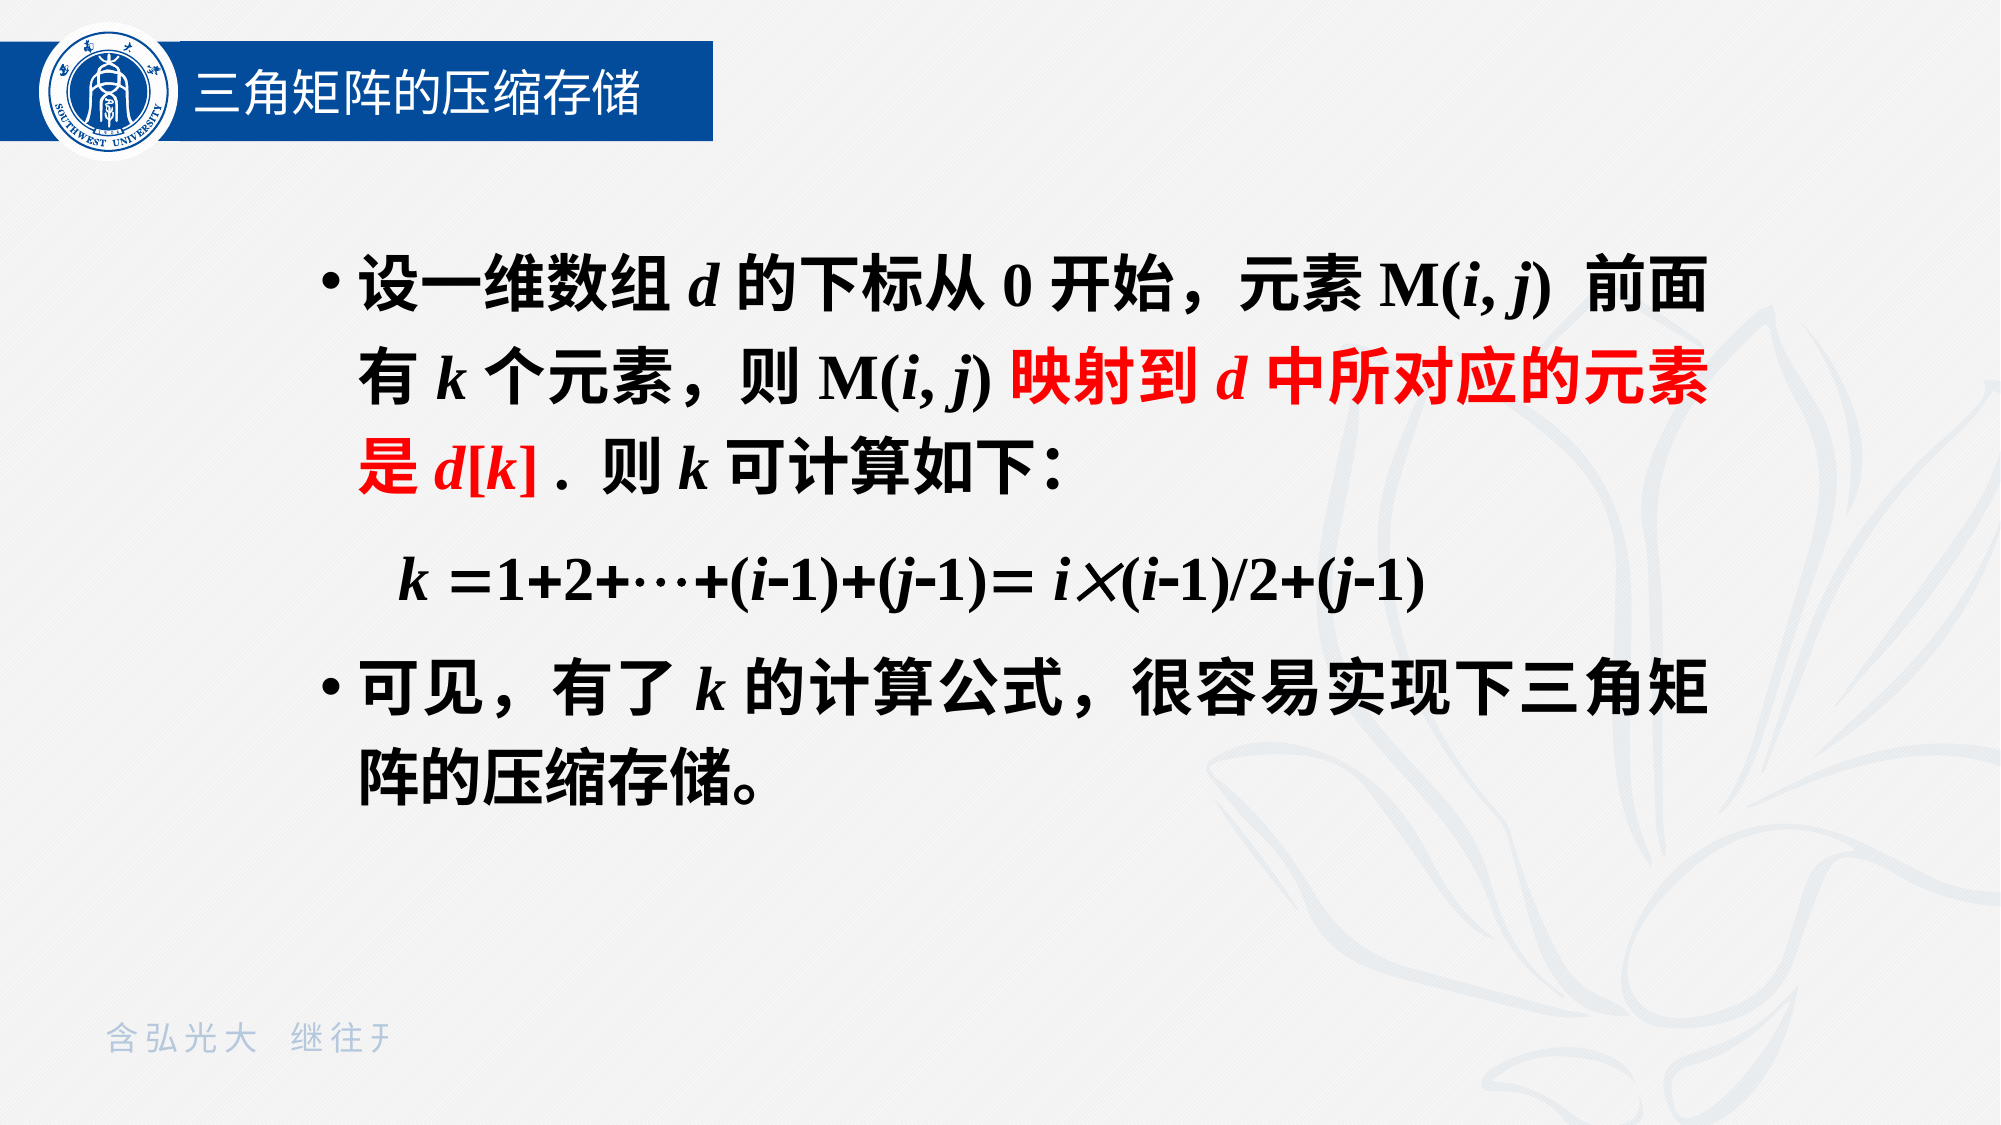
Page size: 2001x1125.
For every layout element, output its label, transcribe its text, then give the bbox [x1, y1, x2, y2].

list 三角矩阵的压缩存储 [180, 41, 713, 142]
text_box 设一维数组d的下标从0开始，元素M(i, j) 前面有k个元素，则M(i, j)映射到d中所对应的元素是d[k] . 则k可计算如下： k 12(i1)(j1) i(i1)/2(j1) 可见，有了k的计算公式，很容易实现下三角矩阵的压缩存储。 [305, 218, 1725, 894]
